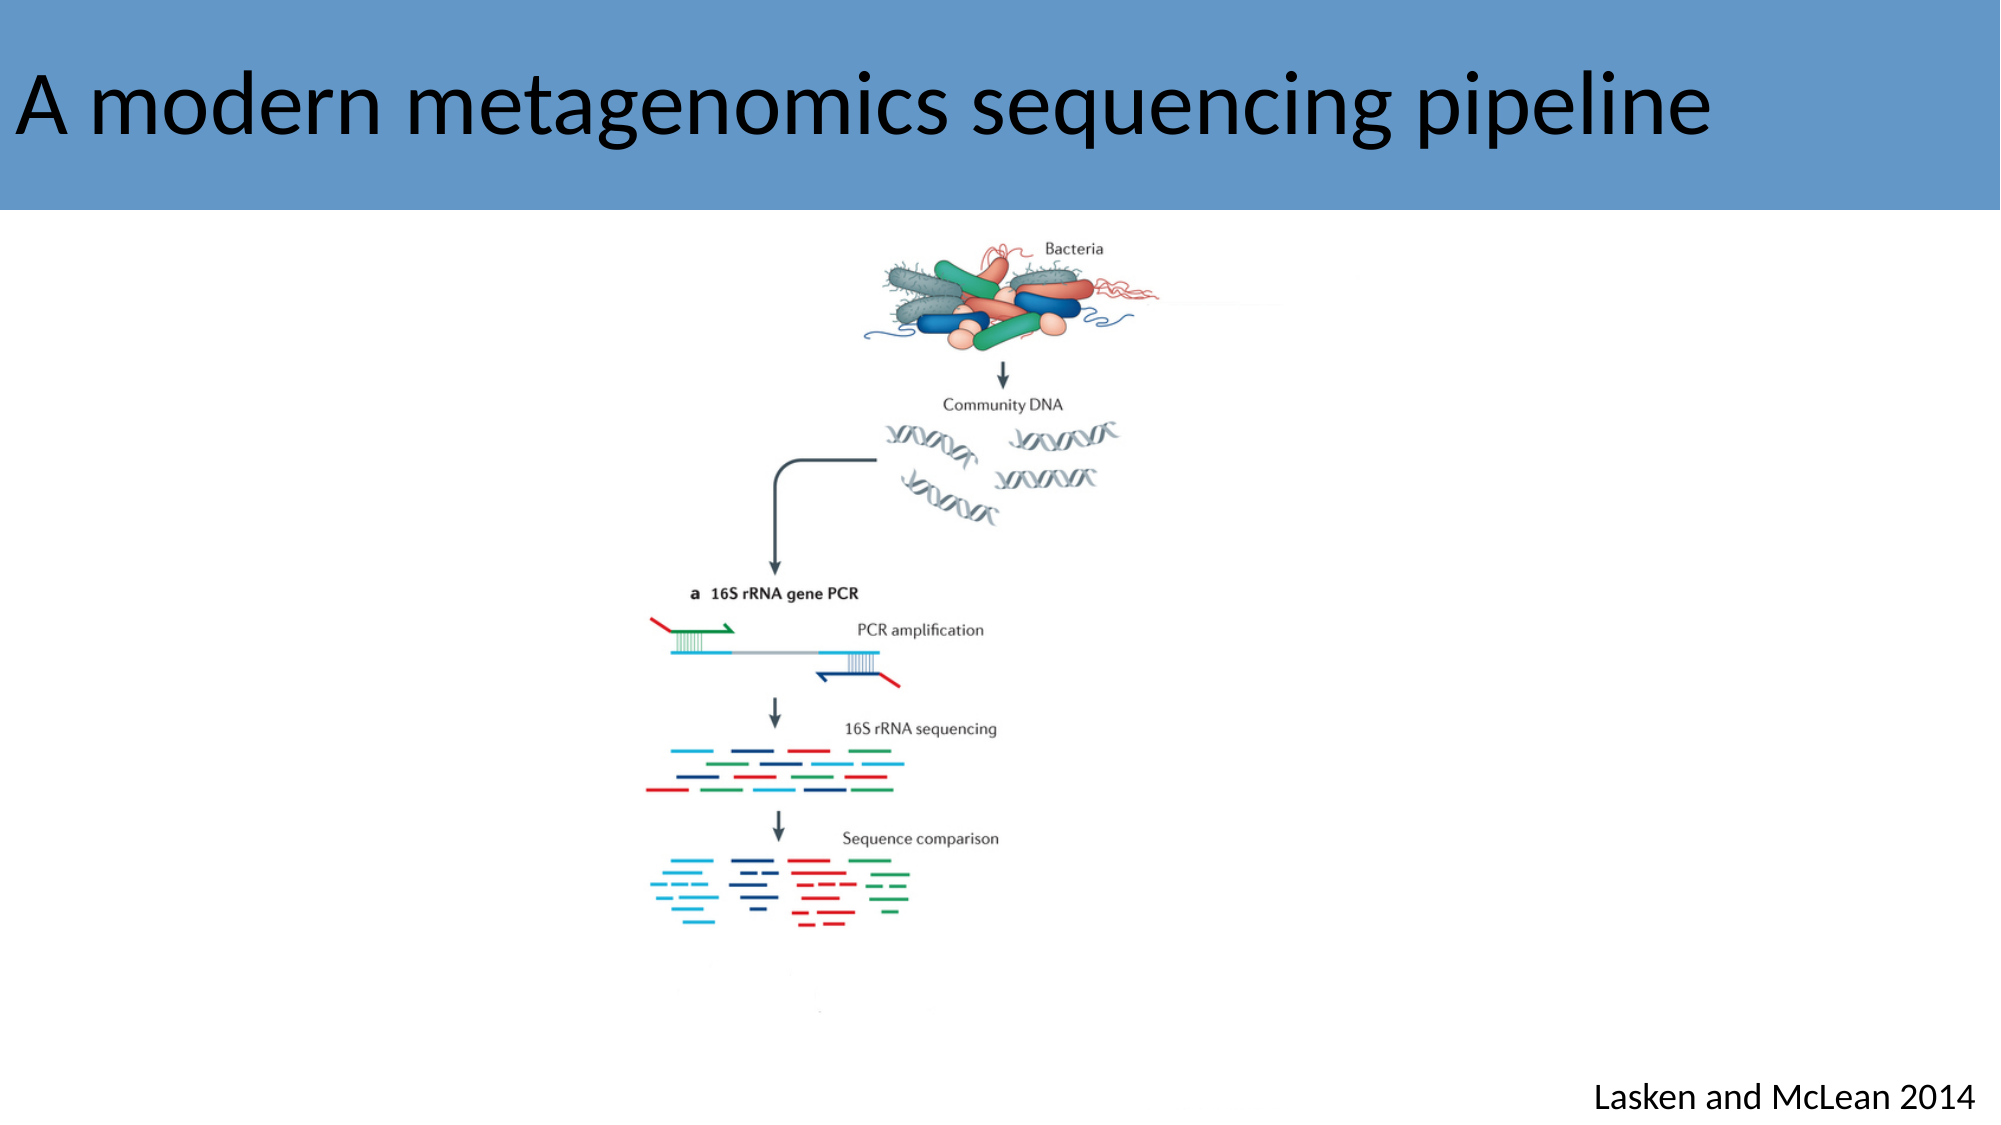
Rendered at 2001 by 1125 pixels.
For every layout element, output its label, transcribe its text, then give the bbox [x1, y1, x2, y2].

text_box Lasken and McLean 2014 [1579, 1064, 2000, 1125]
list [642, 238, 1429, 1125]
title A modern metagenomics sequencing pipeline [0, 0, 2000, 210]
